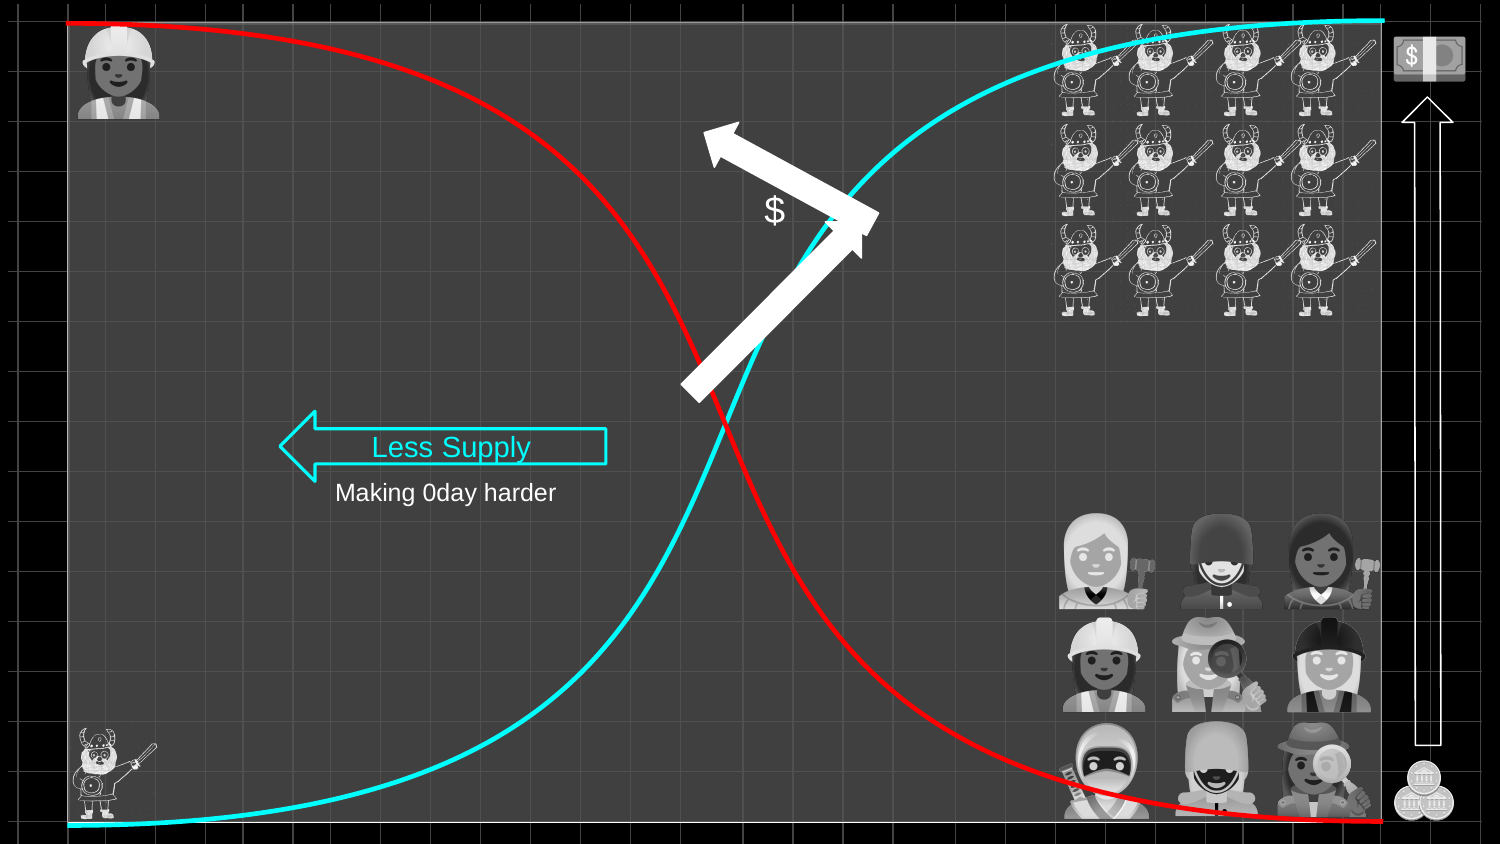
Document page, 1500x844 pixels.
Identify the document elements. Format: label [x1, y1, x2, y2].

text_box [1431, 522, 1438, 531]
text_box [1423, 472, 1430, 481]
text_box [1414, 179, 1426, 220]
text_box [1415, 579, 1426, 620]
text_box [1423, 572, 1430, 581]
text_box [1431, 222, 1438, 231]
text_box [1414, 379, 1426, 420]
text_box [1435, 479, 1441, 520]
text_box [1423, 622, 1430, 631]
text_box [1414, 279, 1426, 320]
text_box [1435, 129, 1441, 170]
text_box [1435, 729, 1441, 746]
text_box [1435, 179, 1441, 220]
text_box [1414, 329, 1426, 370]
text_box [1435, 579, 1441, 620]
text_box [1435, 529, 1441, 570]
text_box [1435, 679, 1441, 720]
text_box [1423, 722, 1430, 731]
text_box [1423, 372, 1430, 381]
text_box [1414, 229, 1426, 270]
text_box [1431, 572, 1438, 581]
text_box [1423, 422, 1430, 431]
text_box [1423, 172, 1430, 181]
text_box [1431, 722, 1438, 731]
text_box [1431, 422, 1438, 431]
text_box [1415, 729, 1426, 746]
text_box [1414, 429, 1426, 470]
text_box [1431, 372, 1438, 381]
text_box [1415, 529, 1426, 570]
text_box [1435, 629, 1441, 670]
text_box [1435, 379, 1441, 420]
text_box [1431, 622, 1438, 631]
text_box [1423, 672, 1430, 681]
text_box [1423, 522, 1430, 531]
text_box [1431, 122, 1438, 131]
text_box [1431, 472, 1438, 481]
text_box [1415, 479, 1426, 520]
text_box [65, 23, 1384, 822]
text_box [1415, 629, 1426, 670]
text_box [1404, 106, 1426, 120]
text_box [1435, 329, 1441, 370]
text_box [1435, 429, 1441, 470]
text_box [1431, 272, 1438, 281]
text_box [1423, 322, 1430, 331]
text_box [1431, 172, 1438, 181]
text_box [1414, 129, 1426, 170]
text_box [1435, 229, 1441, 270]
picture [1391, 21, 1468, 98]
text_box [1423, 222, 1430, 231]
text_box [1431, 322, 1438, 331]
text_box [1435, 107, 1451, 120]
text_box [1431, 672, 1438, 681]
text_box [1415, 679, 1426, 720]
text_box [1392, 758, 1456, 823]
text_box [1435, 279, 1441, 320]
text_box [1423, 272, 1430, 281]
text_box [1423, 122, 1430, 131]
